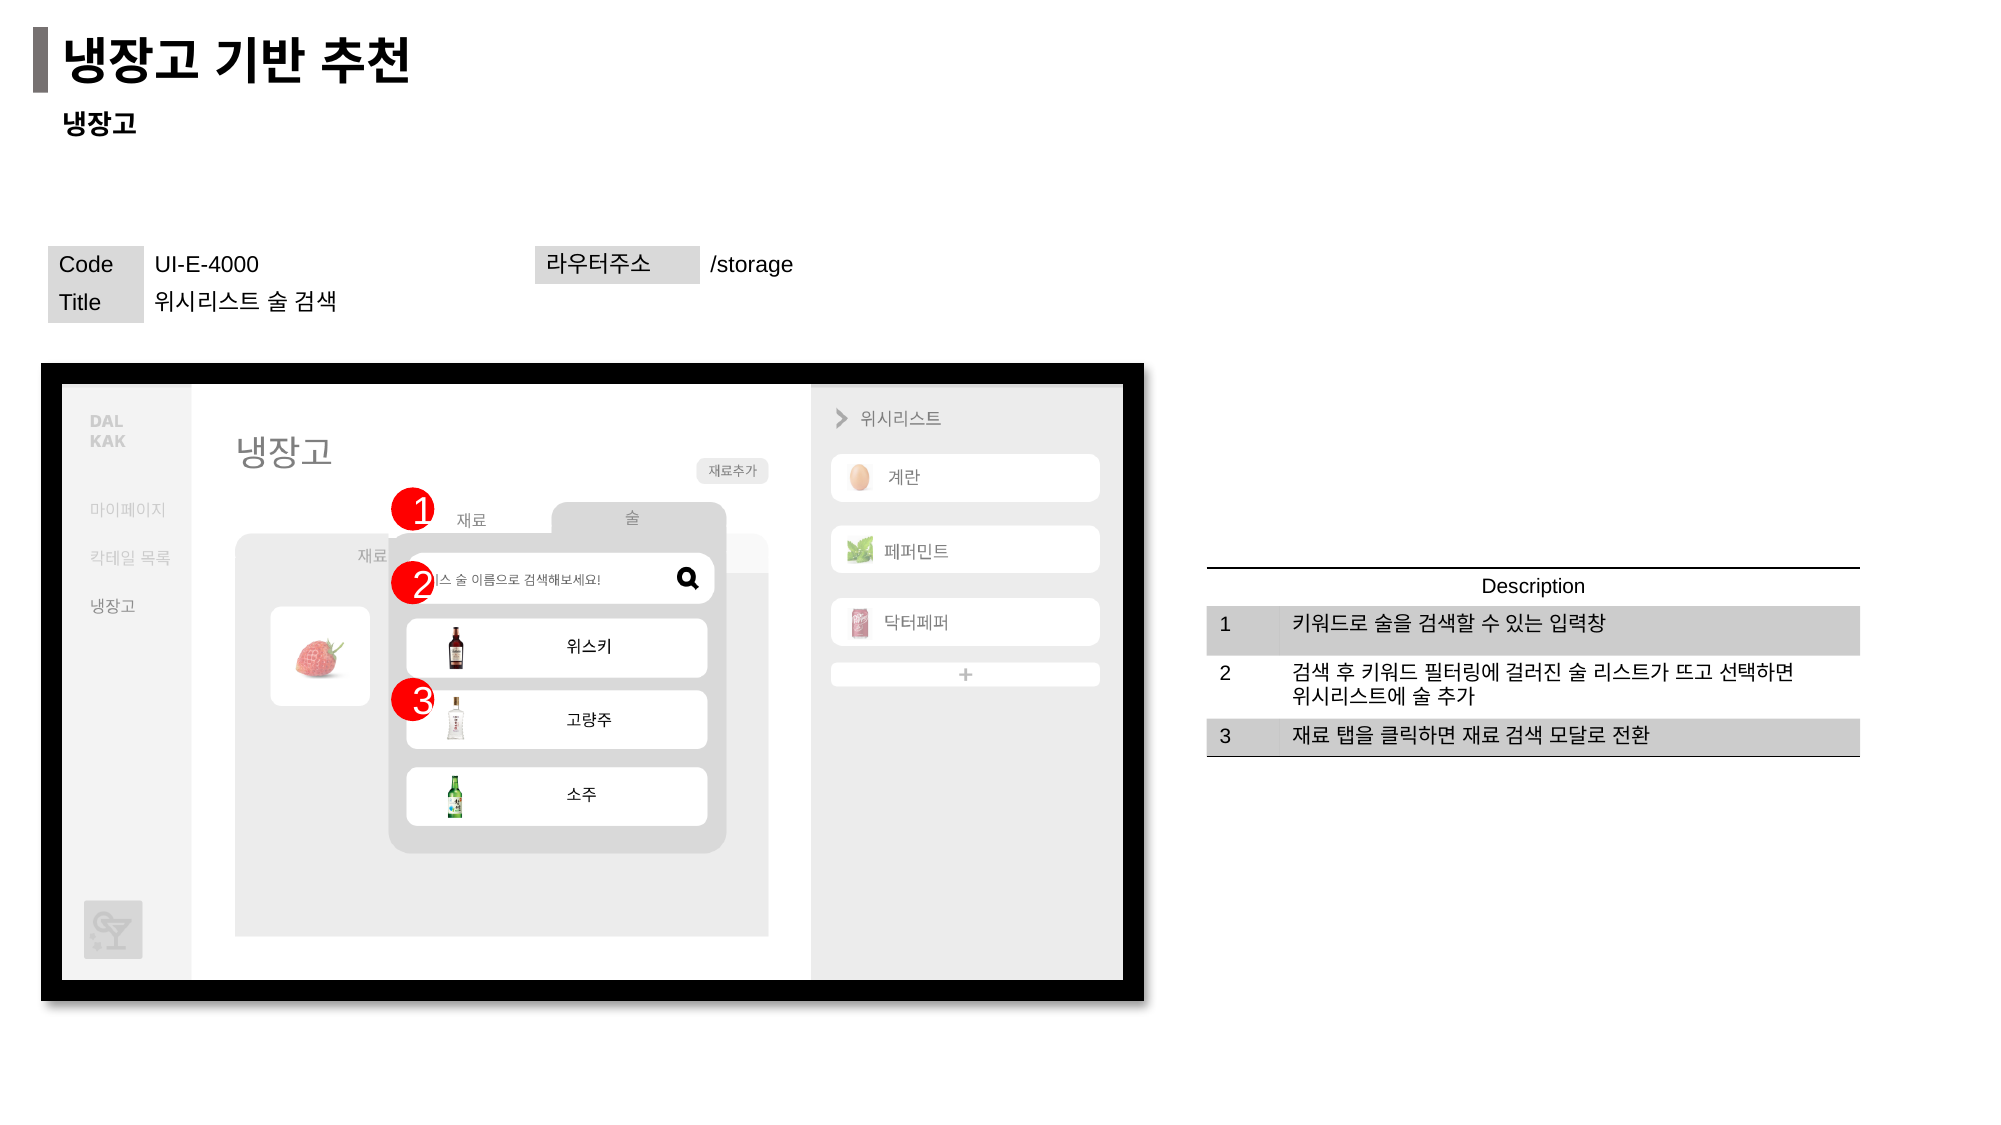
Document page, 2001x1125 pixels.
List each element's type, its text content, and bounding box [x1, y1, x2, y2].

table_cell 2 [1207, 656, 1280, 719]
text_box 냉장고 [48, 99, 479, 148]
table_cell 위시리스트 술 검색 [144, 284, 430, 323]
table_cell 키워드로 술을 검색할 수 있는 입력창 [1280, 606, 1860, 656]
text_box 냉장고 기반 추천 [48, 22, 524, 97]
table_header /storage [700, 246, 1009, 284]
table_header Code [48, 246, 144, 284]
picture [61, 383, 1123, 981]
table_header UI-E-4000 [144, 246, 430, 284]
table_header 라우터주소 [535, 246, 700, 284]
table_cell 검색 후 키워드 필터링에 걸러진 술 리스트가 뜨고 선택하면 위시리스트에 술 추가 [1280, 656, 1860, 719]
table_header Description [1207, 569, 1860, 606]
table_cell 1 [1207, 606, 1280, 656]
table_cell Title [48, 284, 144, 323]
table_cell 3 [1207, 719, 1280, 756]
text_box [31, 25, 48, 95]
table_cell 재료 탭을 클릭하면 재료 검색 모달로 전환 [1280, 719, 1860, 756]
